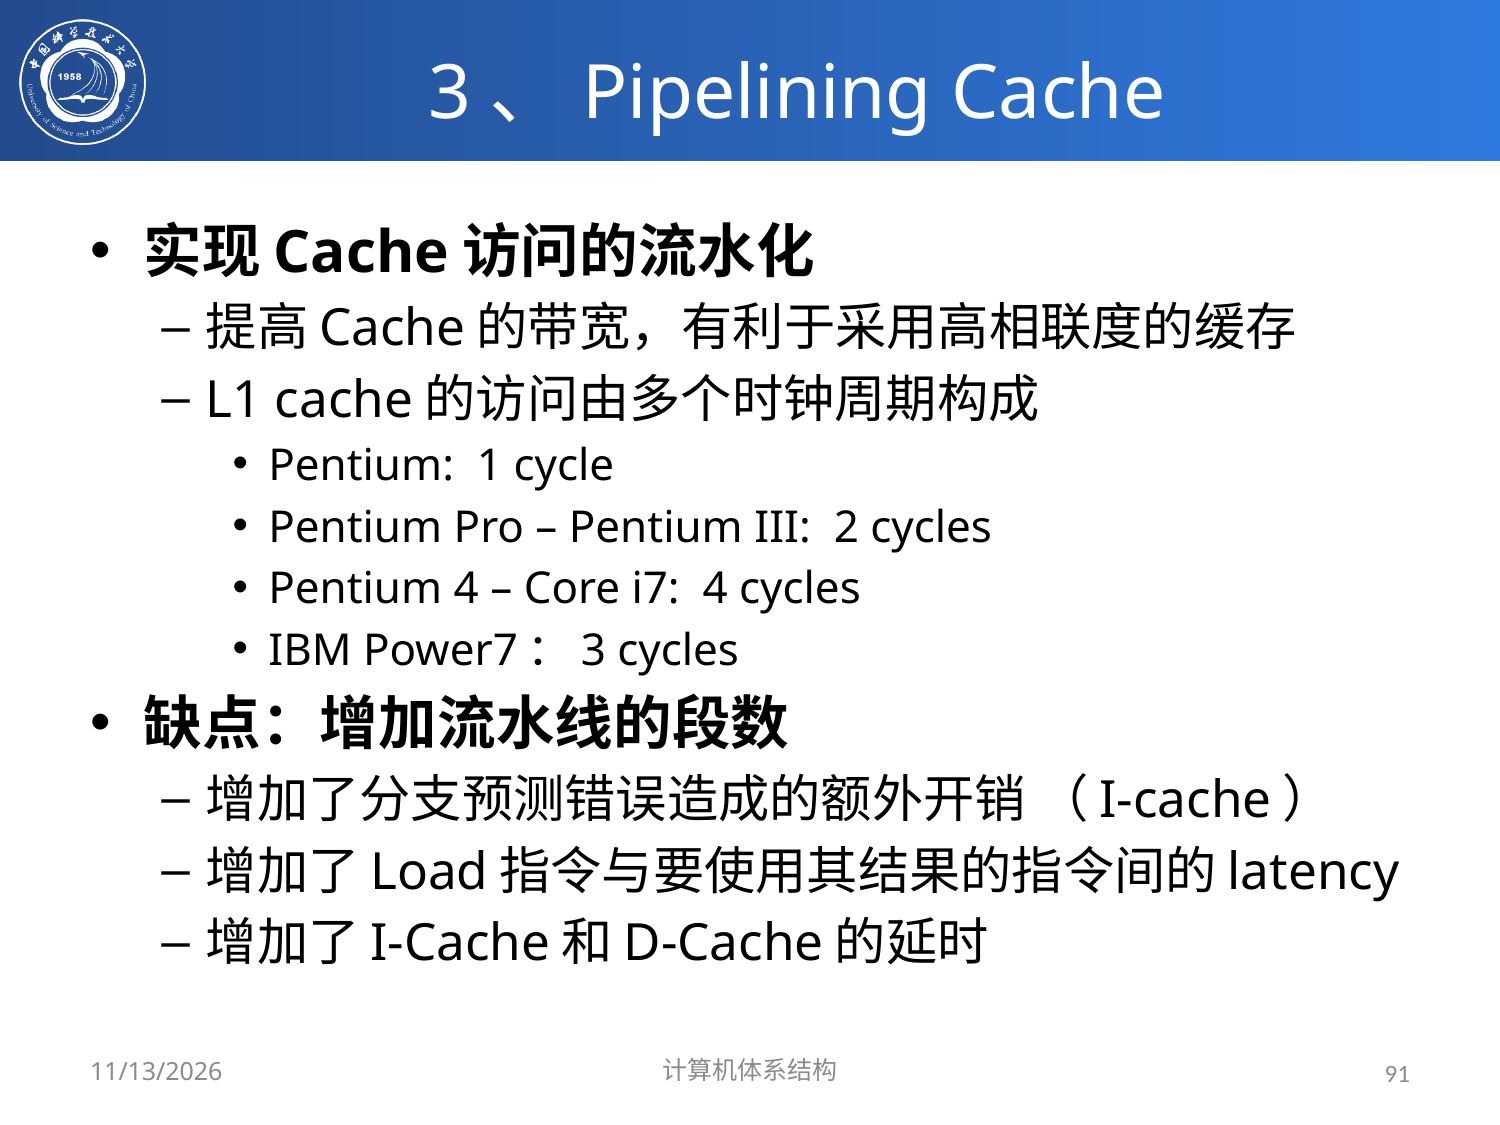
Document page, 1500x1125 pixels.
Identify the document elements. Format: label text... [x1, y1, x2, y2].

list 实现Cache访问的流水化 提高Cache的带宽，有利于采用高相联度的缓存 L1 cache的访问由多个时钟周期构成 Pentium: 1 cycle Pentium Pro – Pentium III: 2 cycles Pentium 4 – Core i7: 4 cycles IBM Power7：3 cycles 缺点：增加流水线的段数 增加了分支预测错误造成的额外开销 （I-cache） 增加了Load指令与要使用其结果的指令间的latency 增加了I-Cache和D-Cache的延时 [75, 206, 1425, 1036]
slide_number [75, 1042, 425, 1103]
picture [19, 19, 146, 145]
title 3、Pipelining Cache [169, 24, 1425, 153]
slide_number 91 [1074, 1042, 1425, 1103]
footer 计算机体系结构 [512, 1042, 988, 1103]
